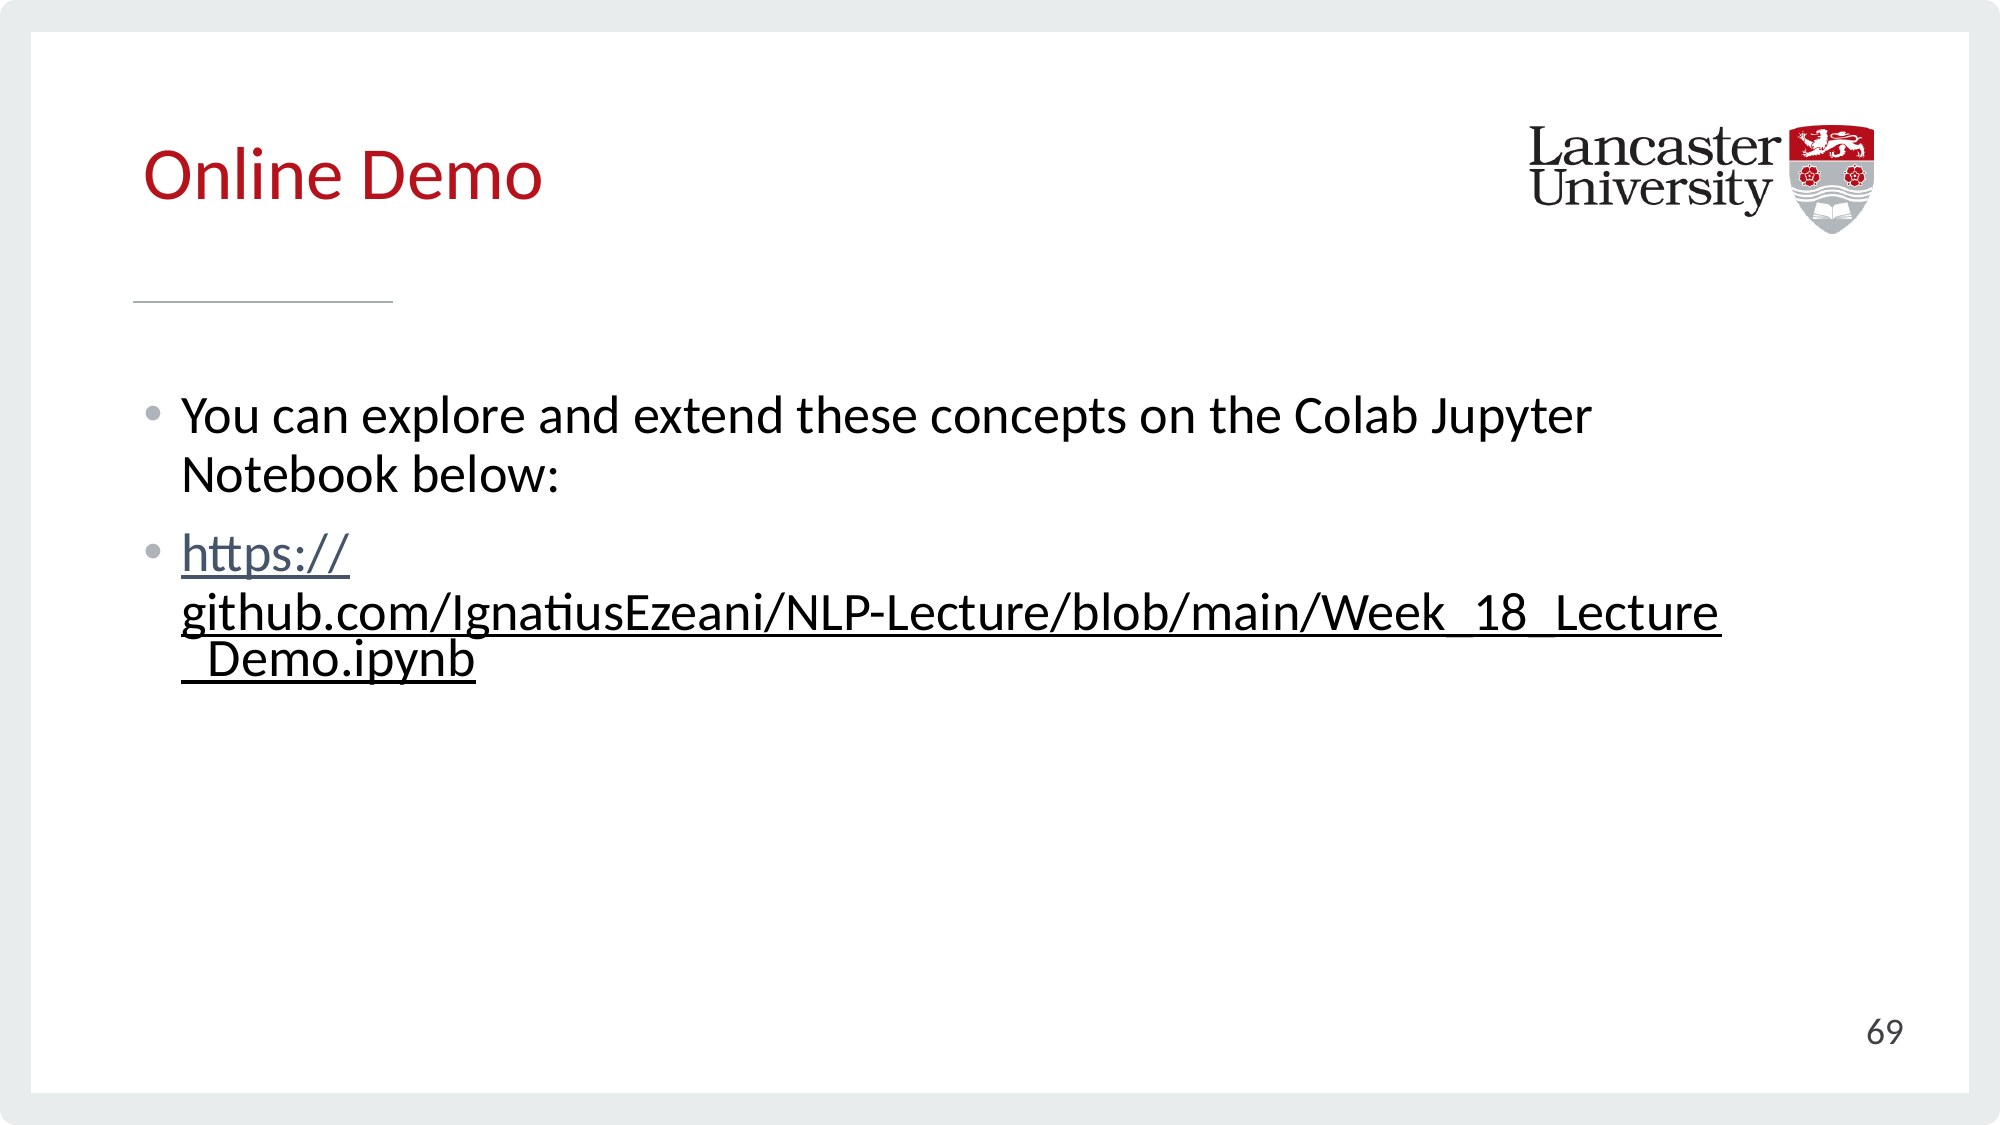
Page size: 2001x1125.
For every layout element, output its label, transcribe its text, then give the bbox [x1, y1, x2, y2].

title Online Demo [128, 78, 1482, 279]
slide_number 69 [1468, 999, 1919, 1060]
list You can explore and extend these concepts on the Colab Jupyter Notebook below: https://github.com/IgnatiusEzeani/NLP-Lecture/blob/main/Week_18_Lecture_Demo.ipynb [128, 379, 1738, 1014]
